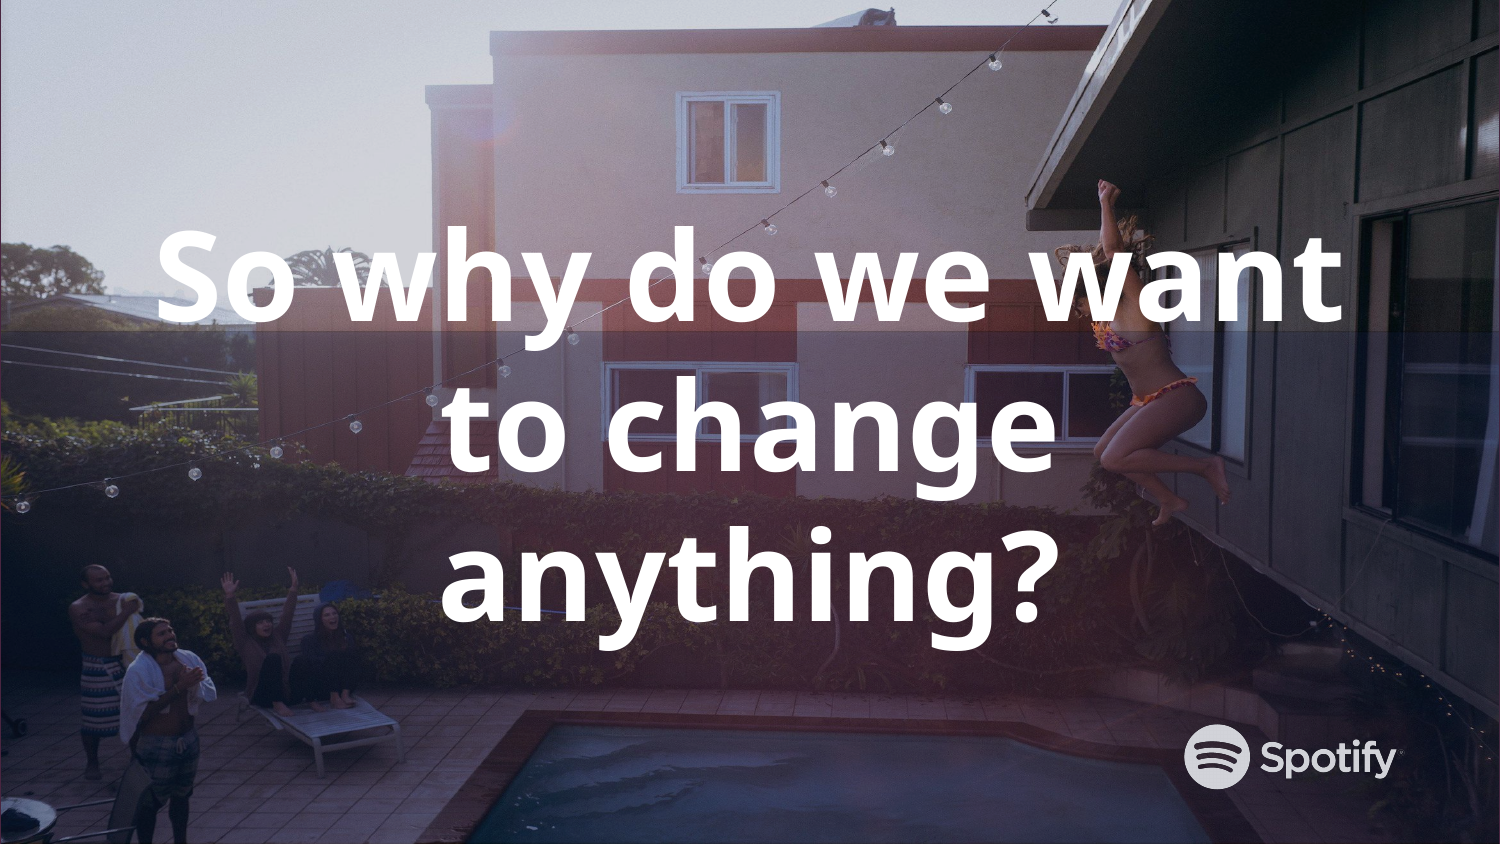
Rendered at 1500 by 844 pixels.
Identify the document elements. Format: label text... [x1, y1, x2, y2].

title So why do we want to change anything? [102, 168, 1398, 675]
text_box [0, 0, 1500, 844]
